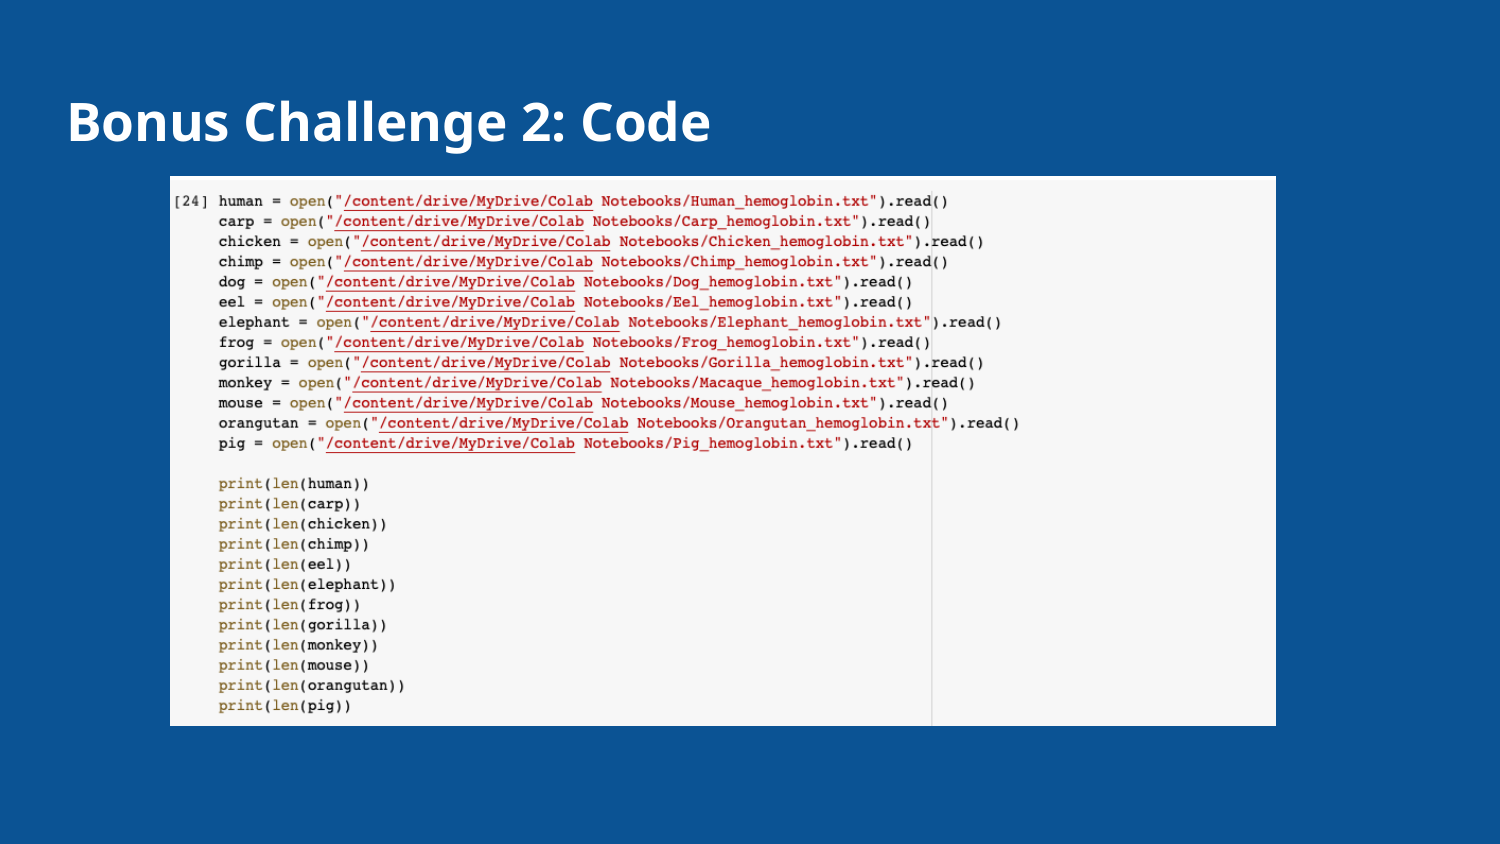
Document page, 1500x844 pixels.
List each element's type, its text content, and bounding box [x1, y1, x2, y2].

title Bonus Challenge 2: Code [51, 72, 1449, 167]
picture [170, 176, 1277, 727]
